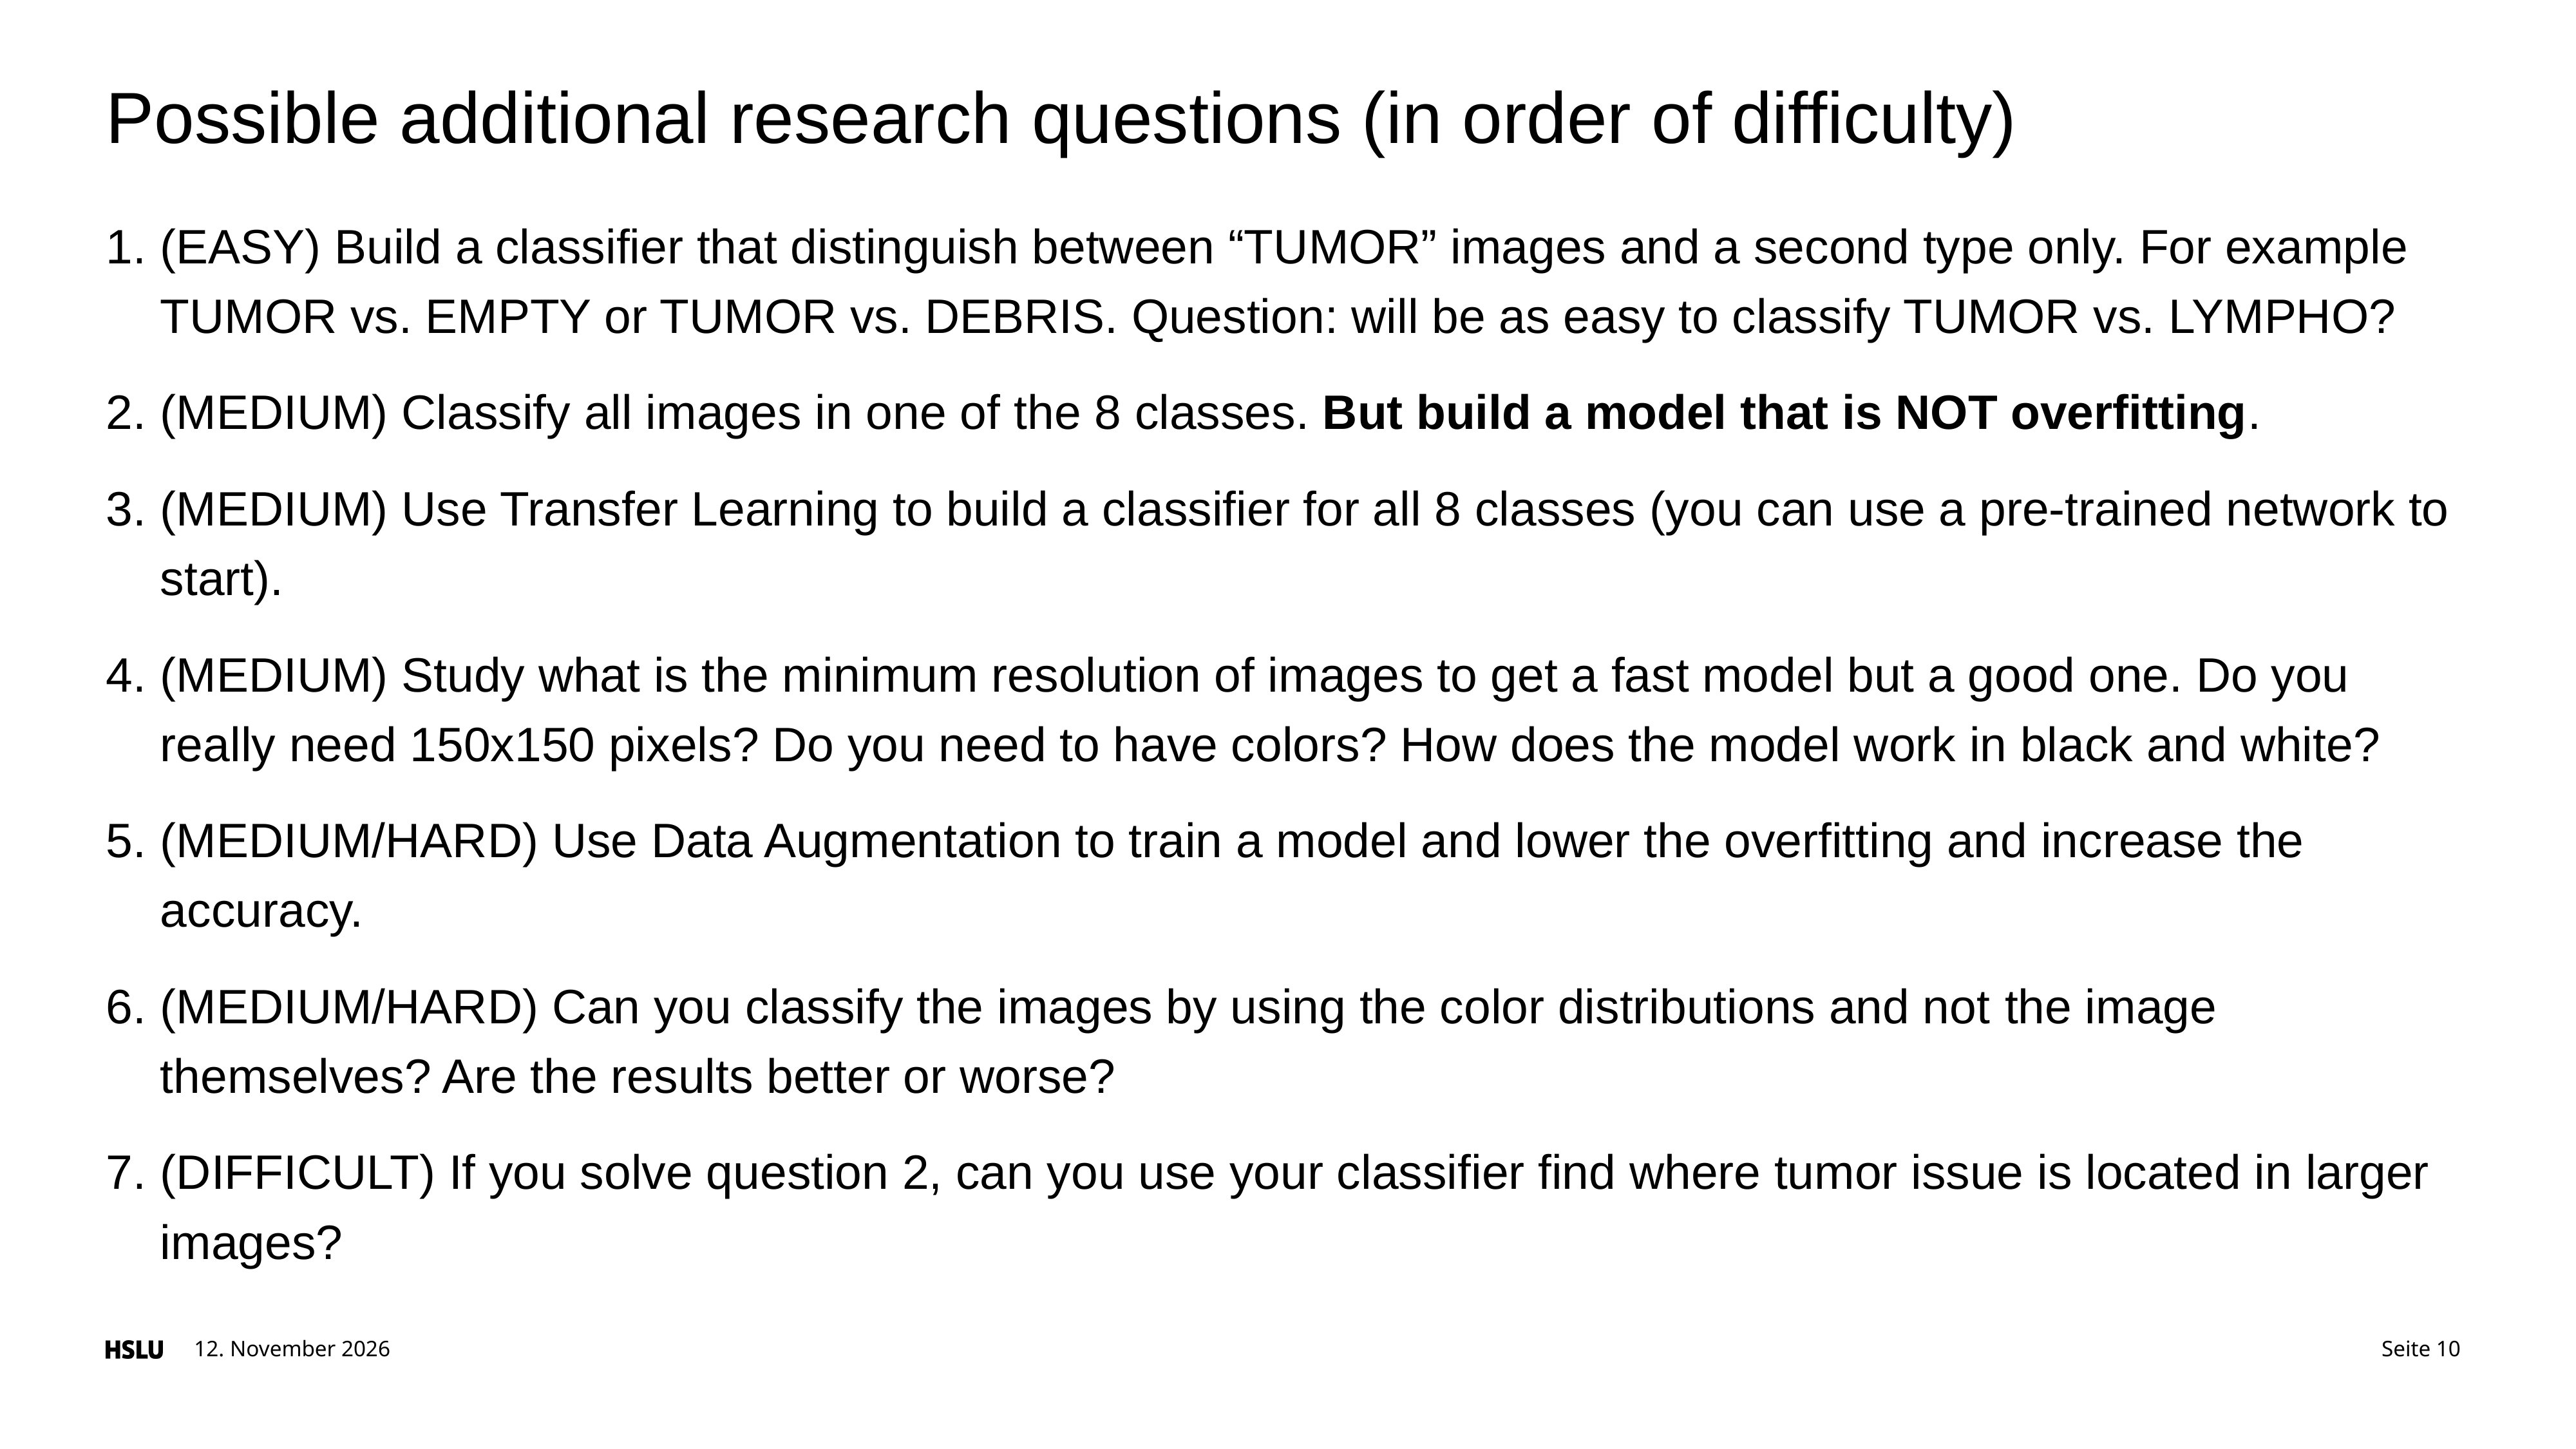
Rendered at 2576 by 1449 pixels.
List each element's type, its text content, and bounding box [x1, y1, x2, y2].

slide_number Seite 10 [2148, 1340, 2470, 1360]
title Possible additional research questions (in order of difficulty) [106, 95, 2470, 158]
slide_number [194, 1340, 517, 1360]
list (EASY) Build a classifier that distinguish between “TUMOR” images and a second type only. For example TUMOR vs. EMPTY or TUMOR vs. DEBRIS. Question: will be as easy to classify TUMOR vs. LYMPHO? (MEDIUM) Classify all images in one of the 8 classes. But build a model that is NOT overfitting. (MEDIUM) Use Transfer Learning to build a classifier for all 8 classes (you can use a pre-trained network to start). (MEDIUM) Study what is the minimum resolution of images to get a fast model but a good one. Do you really need 150x150 pixels? Do you need to have colors? How does the model work in black and white? (MEDIUM/HARD) Use Data Augmentation to train a model and lower the overfitting and increase the accuracy. (MEDIUM/HARD) Can you classify the images by using the color distributions and not the image themselves? Are the results better or worse? (DIFFICULT) If you solve question 2, can you use your classifier find where tumor issue is located in larger images? [106, 204, 2470, 1273]
picture [106, 1340, 163, 1359]
